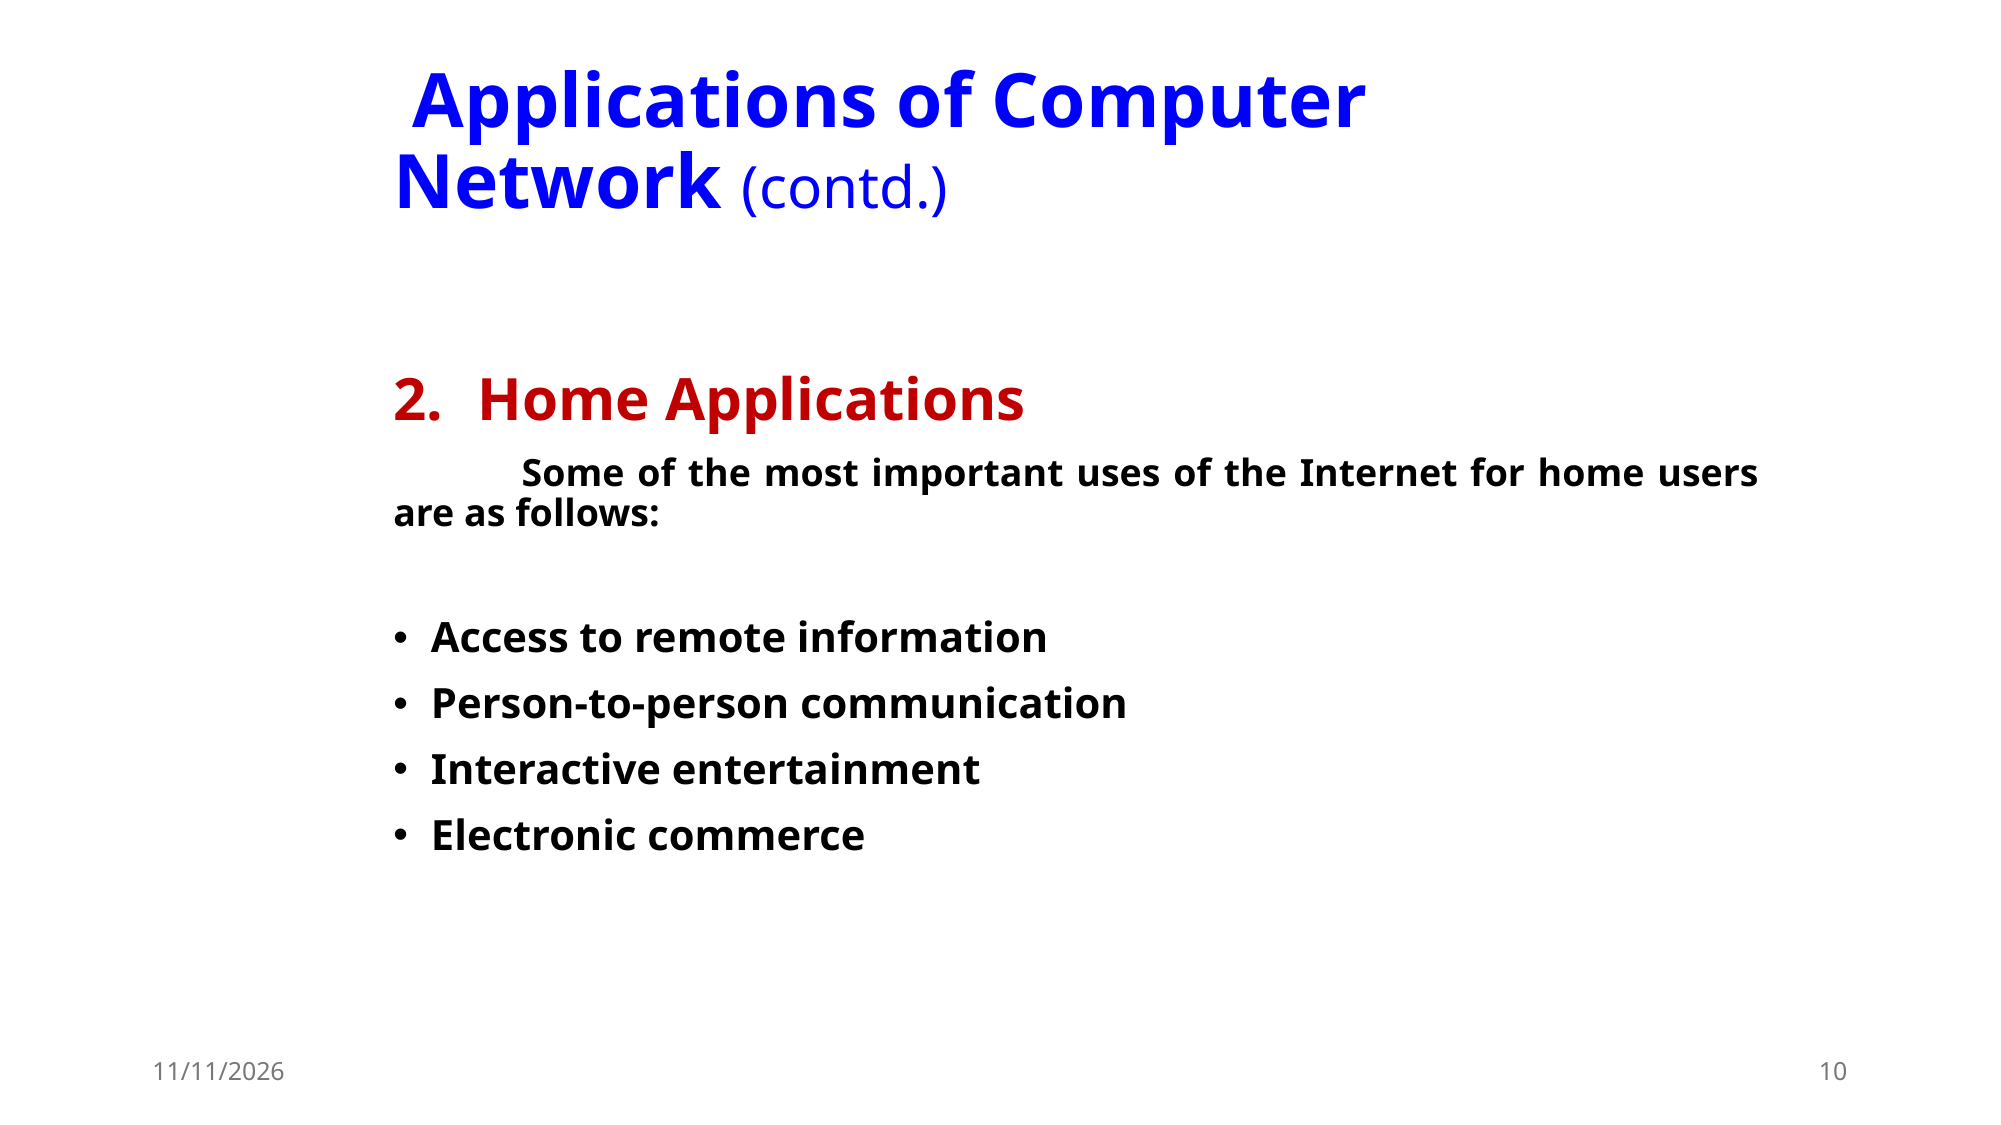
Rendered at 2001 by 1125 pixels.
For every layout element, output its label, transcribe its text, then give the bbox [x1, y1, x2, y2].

list Home Applications Some of the most important uses of the Internet for home users are as follows: Access to remote information Person-to-person communication Interactive entertainment Electronic commerce [378, 362, 1776, 1018]
slide_number 10 [1412, 1042, 1863, 1103]
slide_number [137, 1042, 588, 1103]
title Applications of Computer Network (contd.) [378, 62, 1673, 226]
